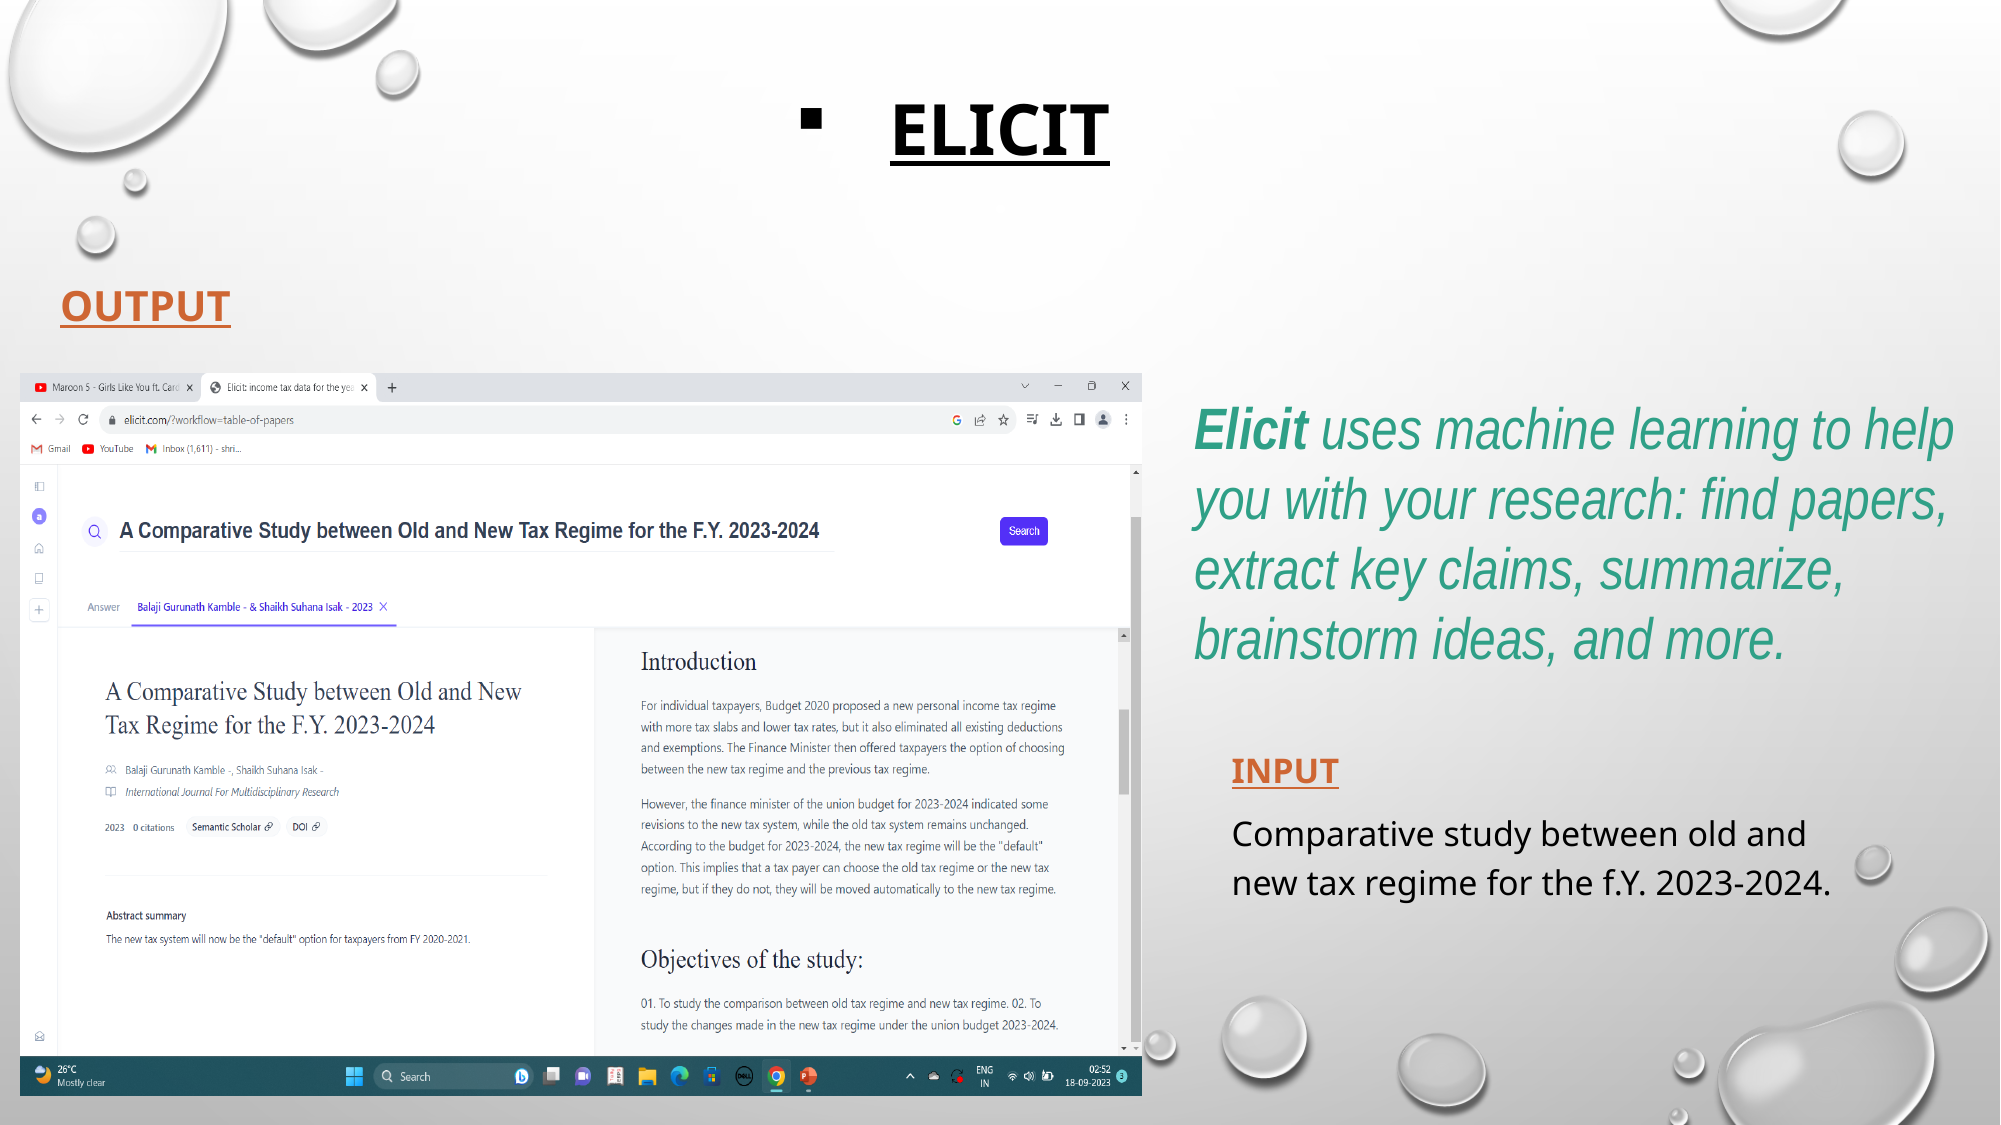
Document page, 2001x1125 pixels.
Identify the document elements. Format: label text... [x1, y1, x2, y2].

picture [0, 0, 2000, 1125]
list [19, 373, 1142, 1096]
title elicit [778, 59, 1142, 205]
list Input Comparative study between old and new tax regime for the f.Y. 2023-2024. [1216, 734, 1855, 955]
list output [45, 226, 296, 338]
list Elicit uses machine learning to help you with your research: find papers, extract key claims, summarize, brainstorm ideas, and more. [1179, 373, 1980, 679]
